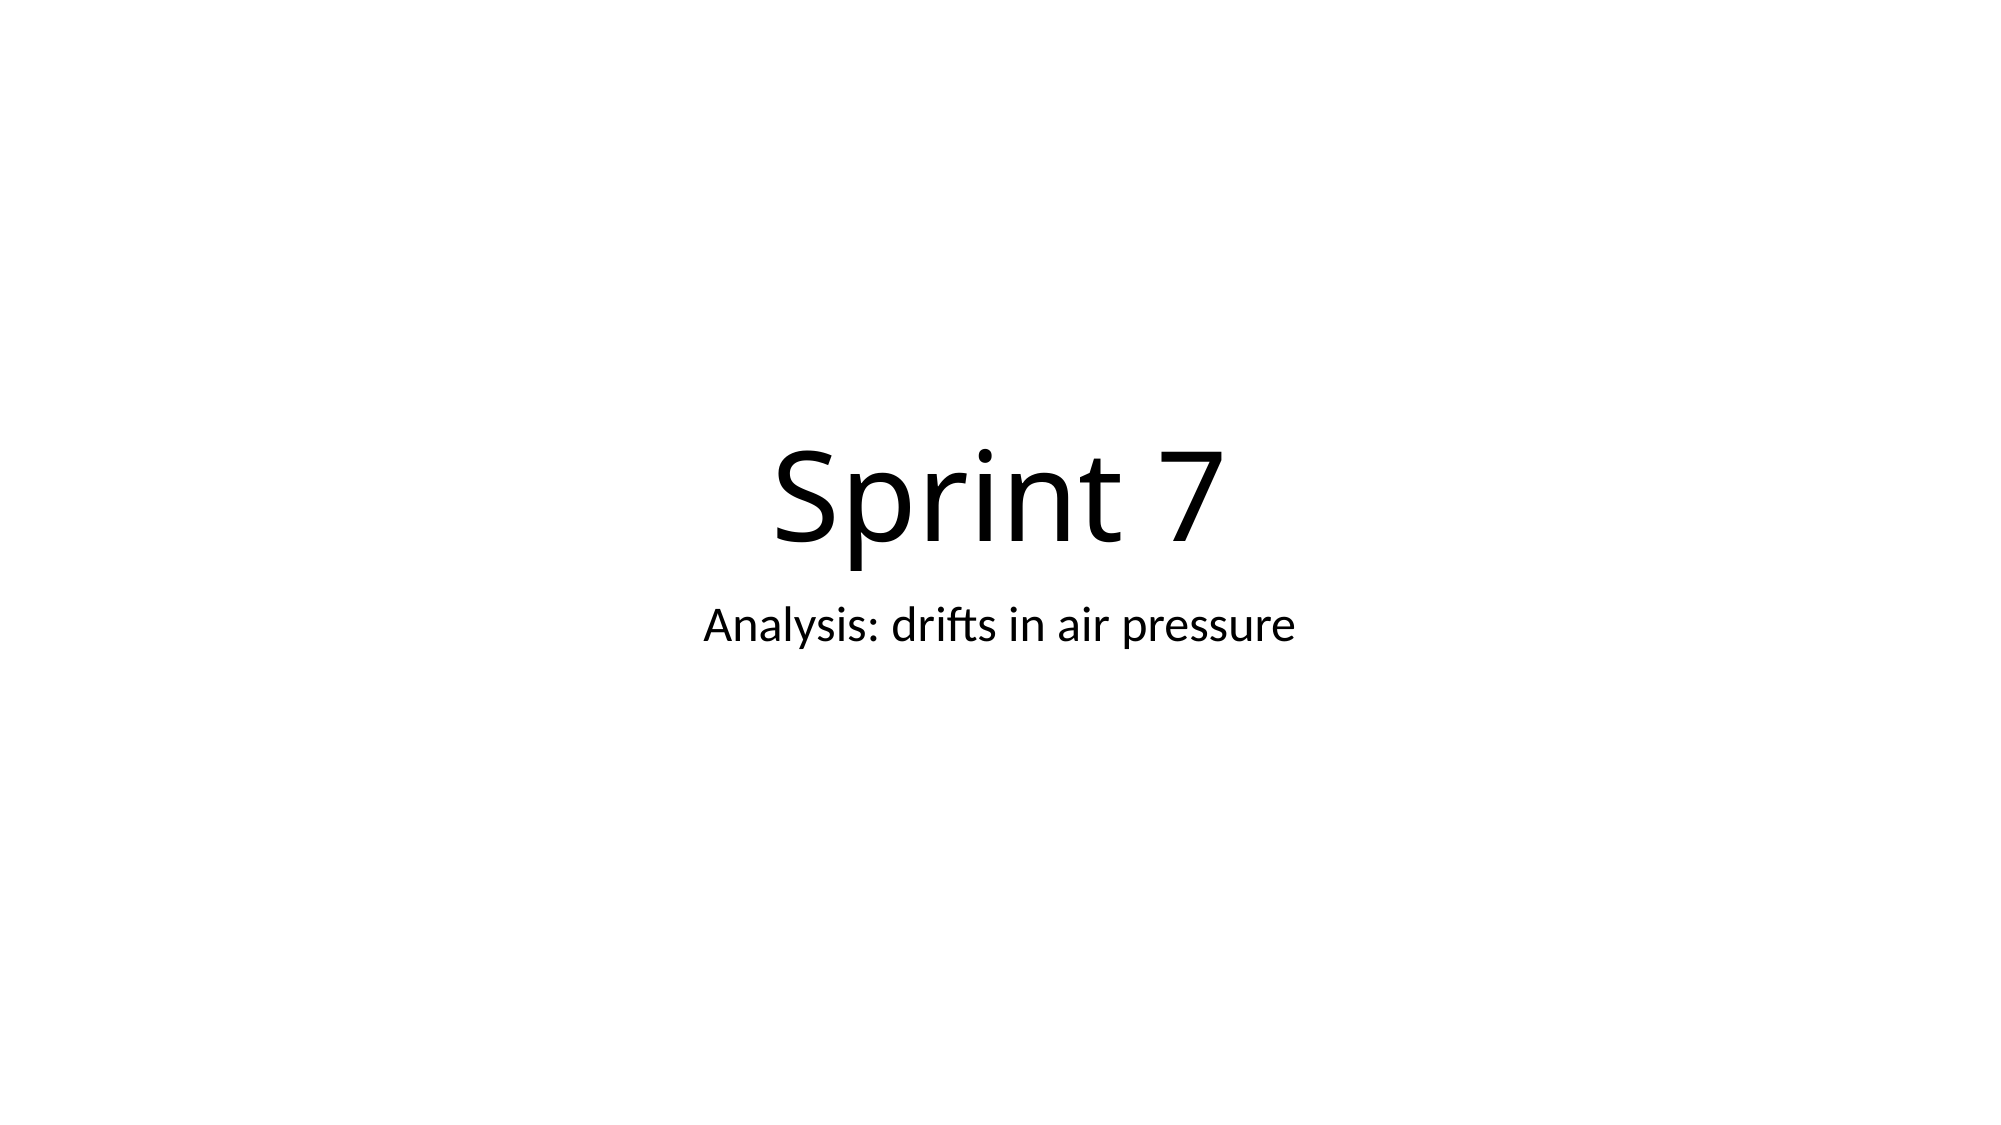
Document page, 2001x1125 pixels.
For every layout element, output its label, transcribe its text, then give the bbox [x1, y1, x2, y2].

title Sprint 7 [249, 184, 1750, 576]
subtitle Analysis: drifts in air pressure [249, 590, 1750, 863]
